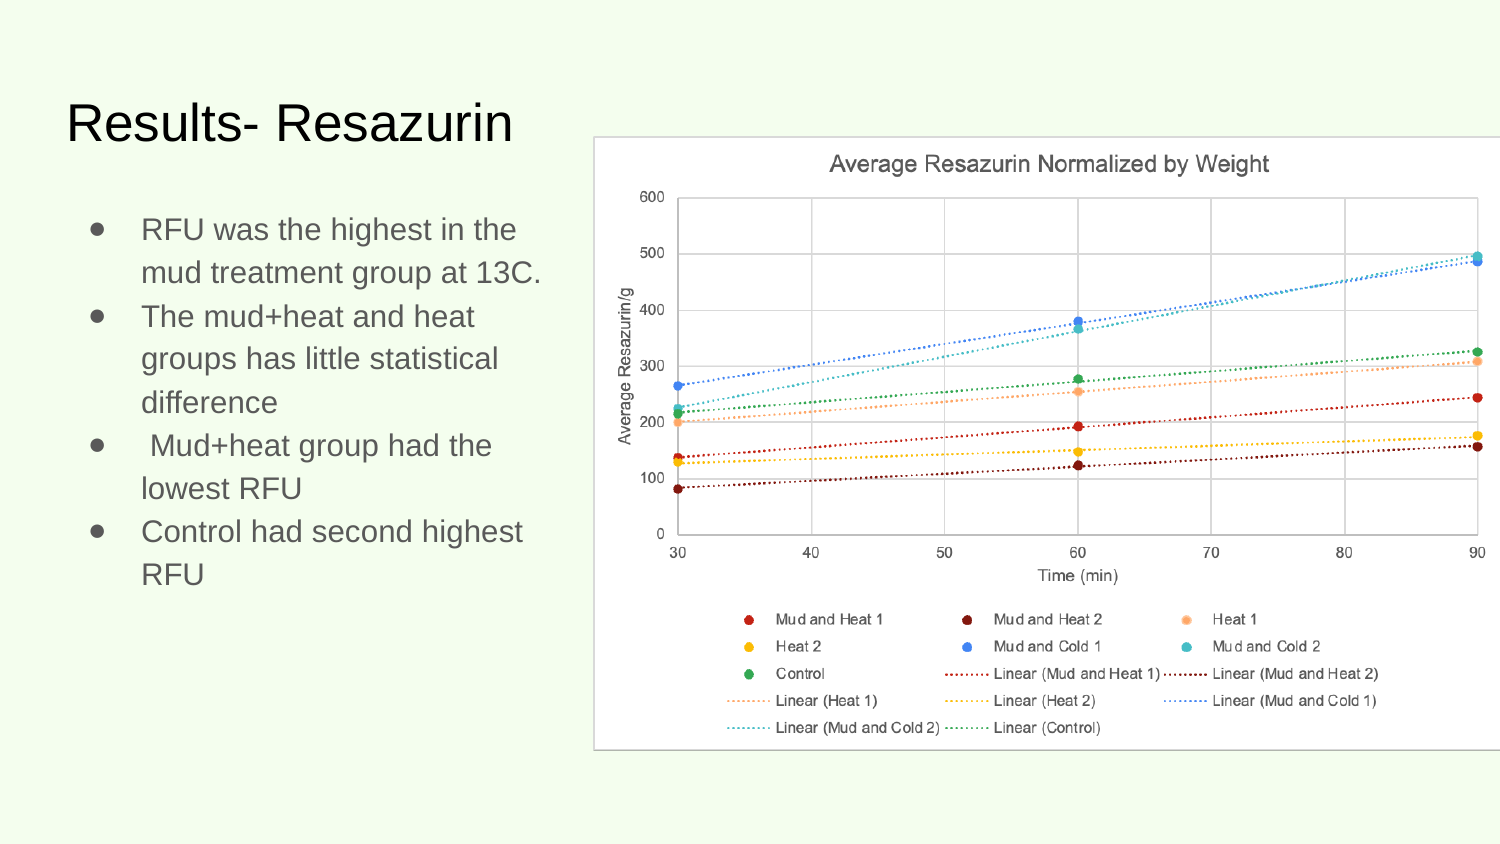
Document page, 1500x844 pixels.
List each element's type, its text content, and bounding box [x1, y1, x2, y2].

list RFU was the highest in the mud treatment group at 13C. The mud+heat and heat groups has little statistical difference Mud+heat group had the lowest RFU Control had second highest RFU [51, 189, 583, 836]
picture [592, 134, 1500, 751]
title Results- Resazurin [51, 72, 1449, 167]
